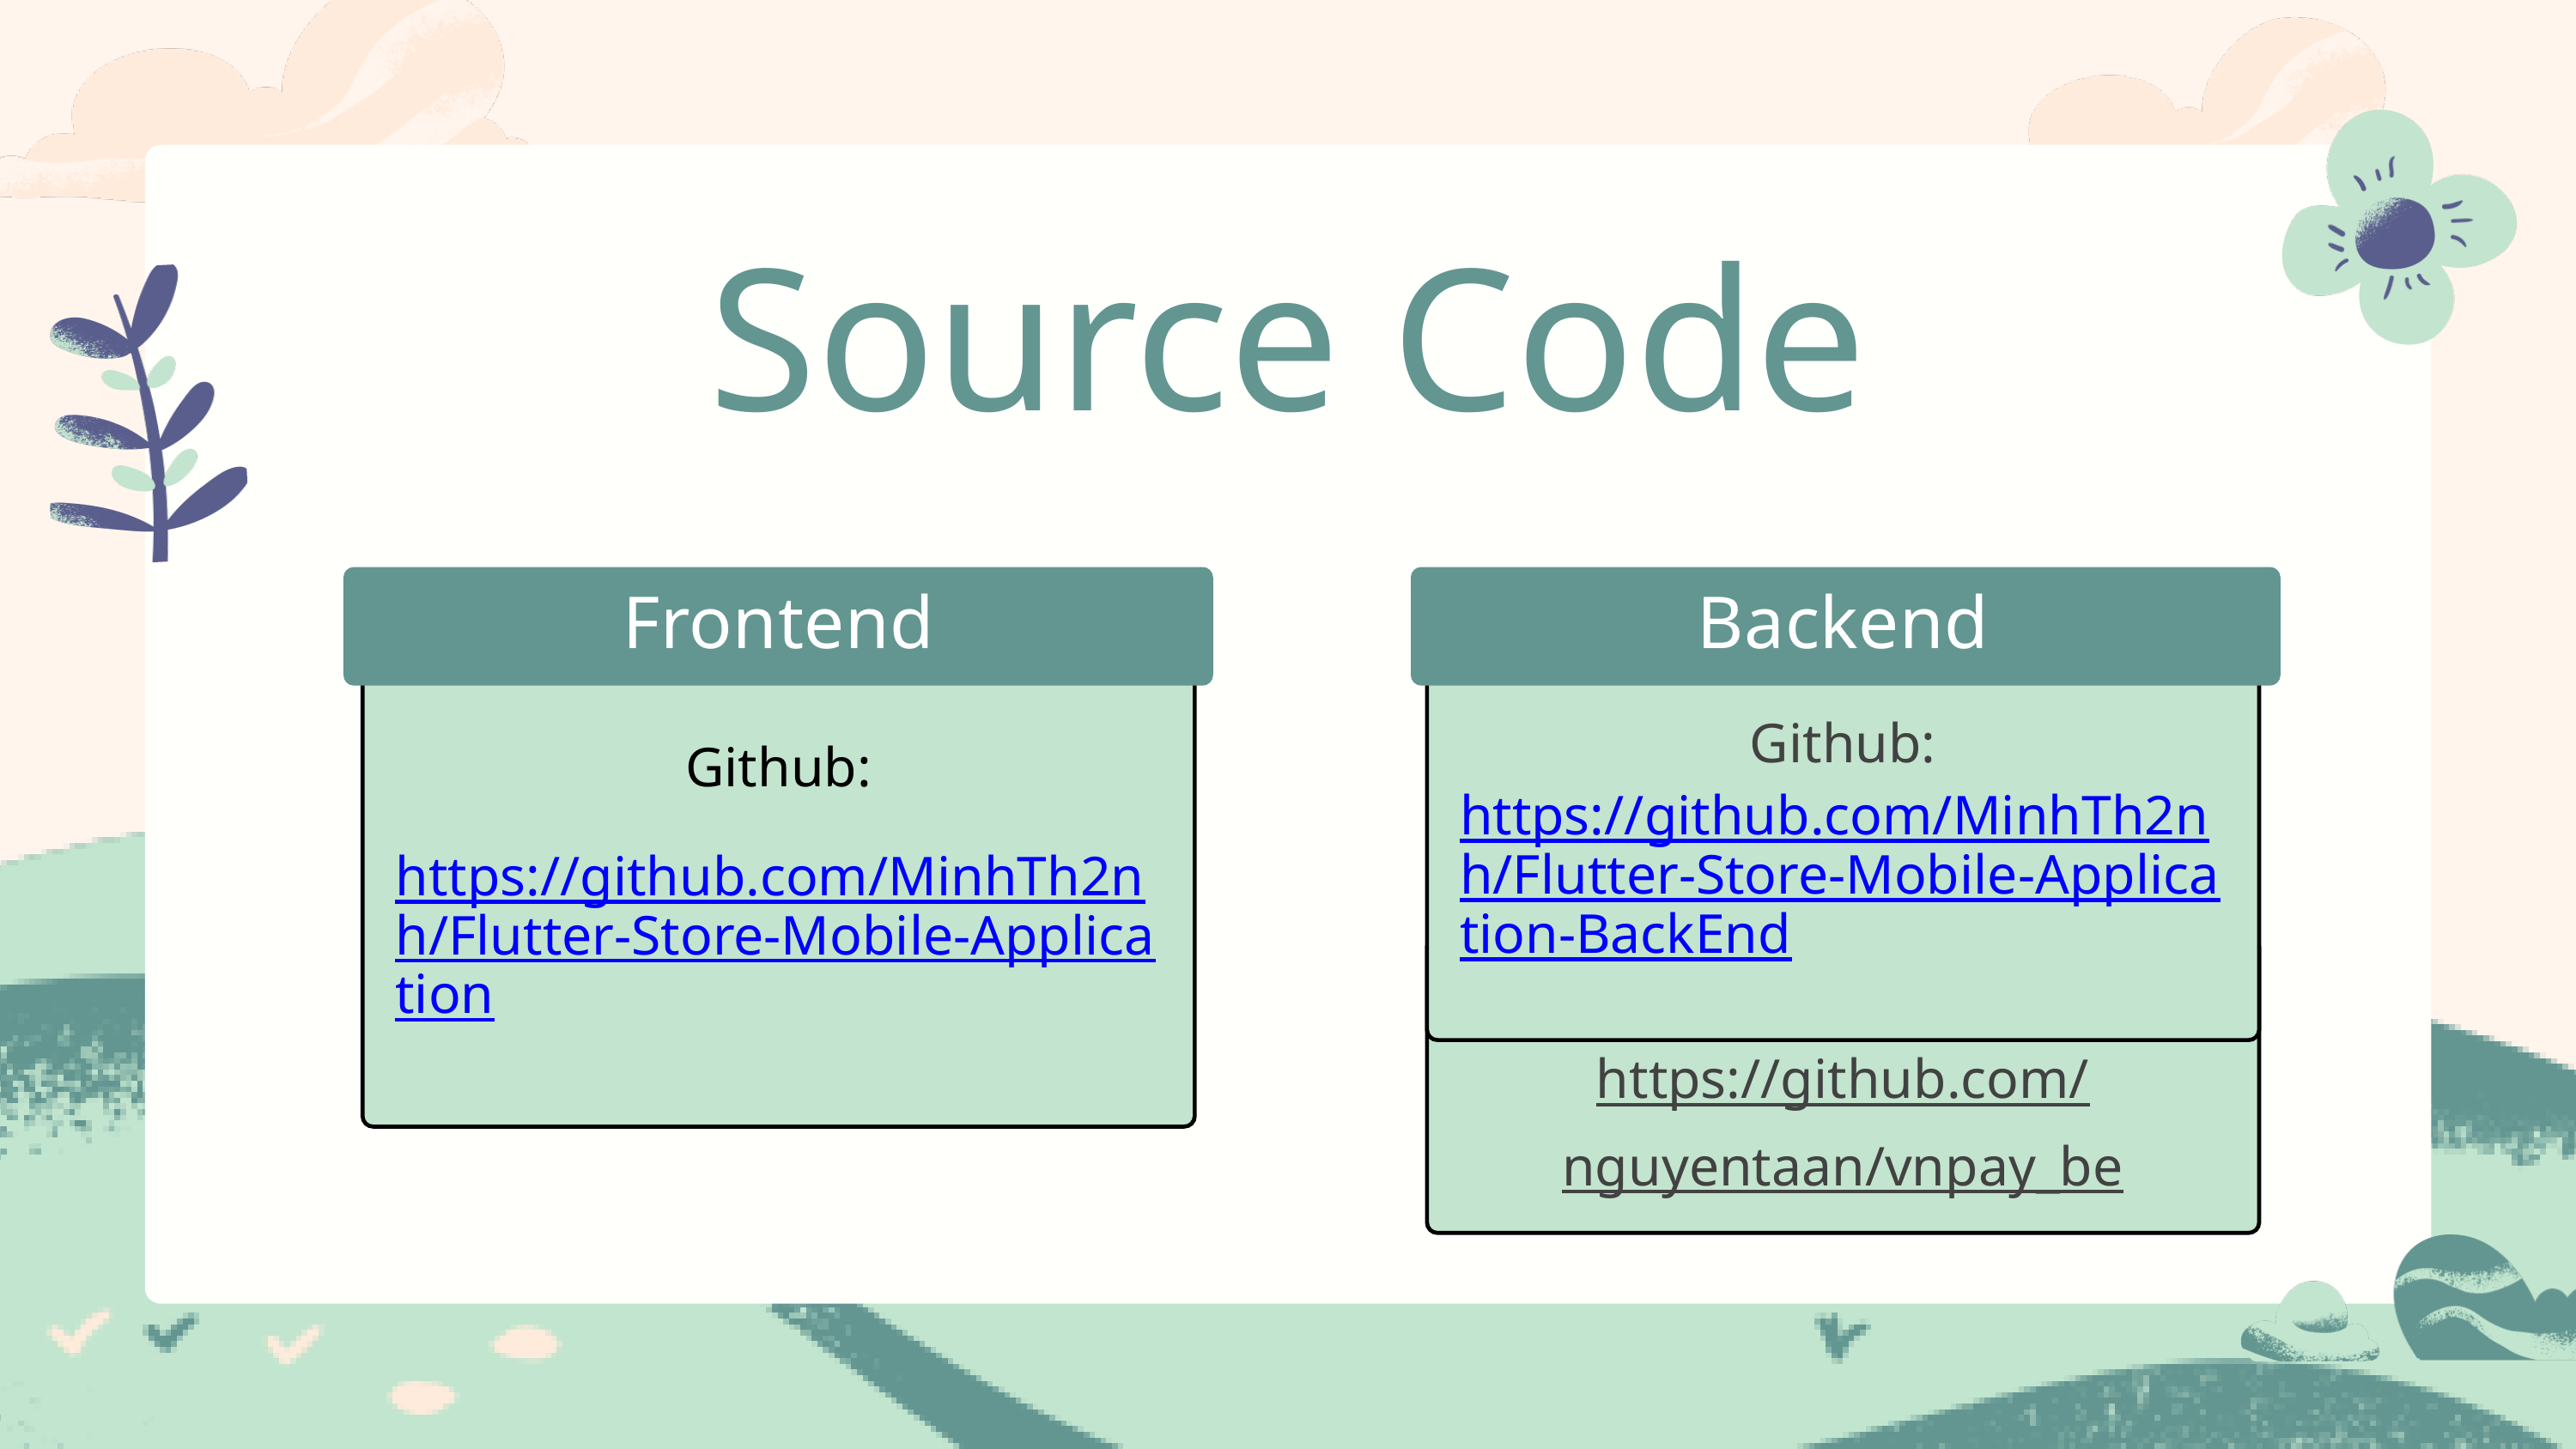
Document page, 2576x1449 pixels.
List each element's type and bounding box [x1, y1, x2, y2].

text_box [1426, 1046, 2260, 1234]
text_box [2240, 1233, 2576, 1362]
text_box [0, 809, 2576, 1449]
text_box [2280, 109, 2518, 347]
text_box [1426, 693, 2260, 1040]
text_box [1410, 567, 2281, 686]
text_box [144, 144, 2432, 1304]
text_box [0, 0, 560, 203]
text_box [39, 266, 139, 567]
text_box [343, 567, 1213, 686]
text_box [361, 693, 1195, 1127]
text_box [1947, 15, 2432, 142]
